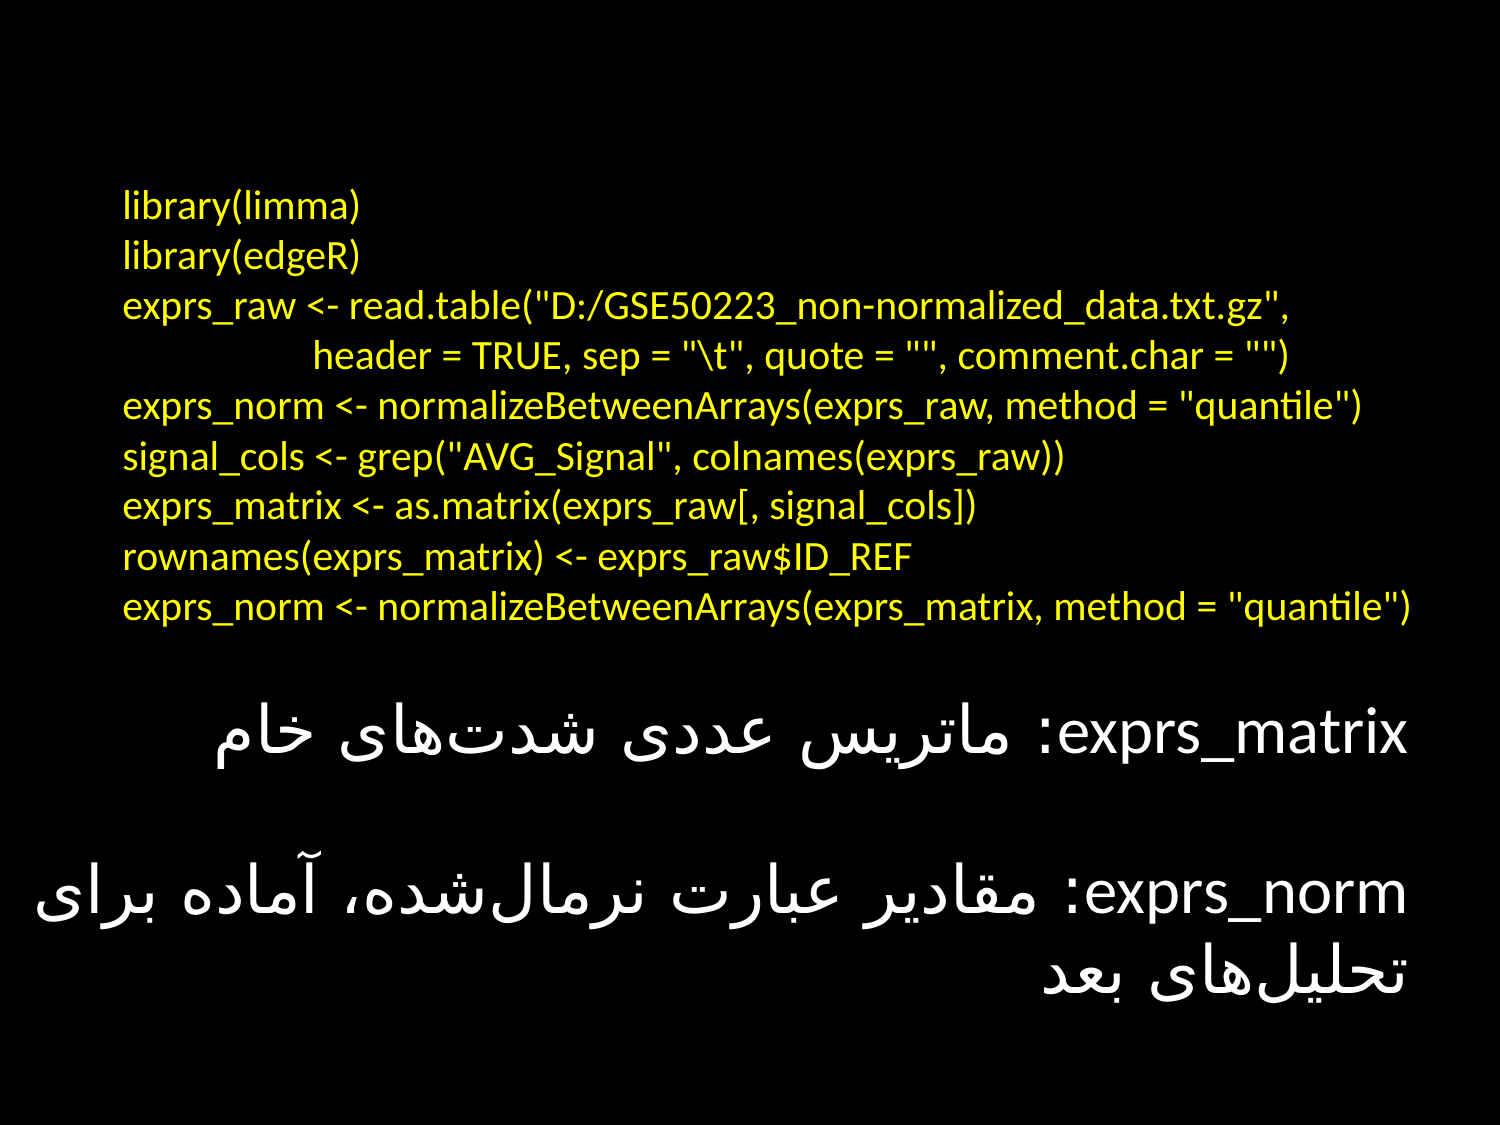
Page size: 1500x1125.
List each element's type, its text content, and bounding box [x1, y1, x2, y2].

text_box library(limma) library(edgeR) exprs_raw <- read.table("D:/GSE50223_non-normalized_data.txt.gz", header = TRUE, sep = "\t", quote = "", comment.char = "") exprs_norm <- normalizeBetweenArrays(exprs_raw, method = "quantile") signal_cols <- grep("AVG_Signal", colnames(exprs_raw)) exprs_matrix <- as.matrix(exprs_raw[, signal_cols]) rownames(exprs_matrix) <- exprs_raw$ID_REF exprs_norm <- normalizeBetweenArrays(exprs_matrix, method = "quantile") [107, 170, 1459, 636]
text_box exprs_matrix: ماتریس عددی شدت‌های خام exprs_norm: مقادیر عبارت نرمال‌شده، آماده برای تحلیل‌های بعد [0, 679, 1424, 1014]
